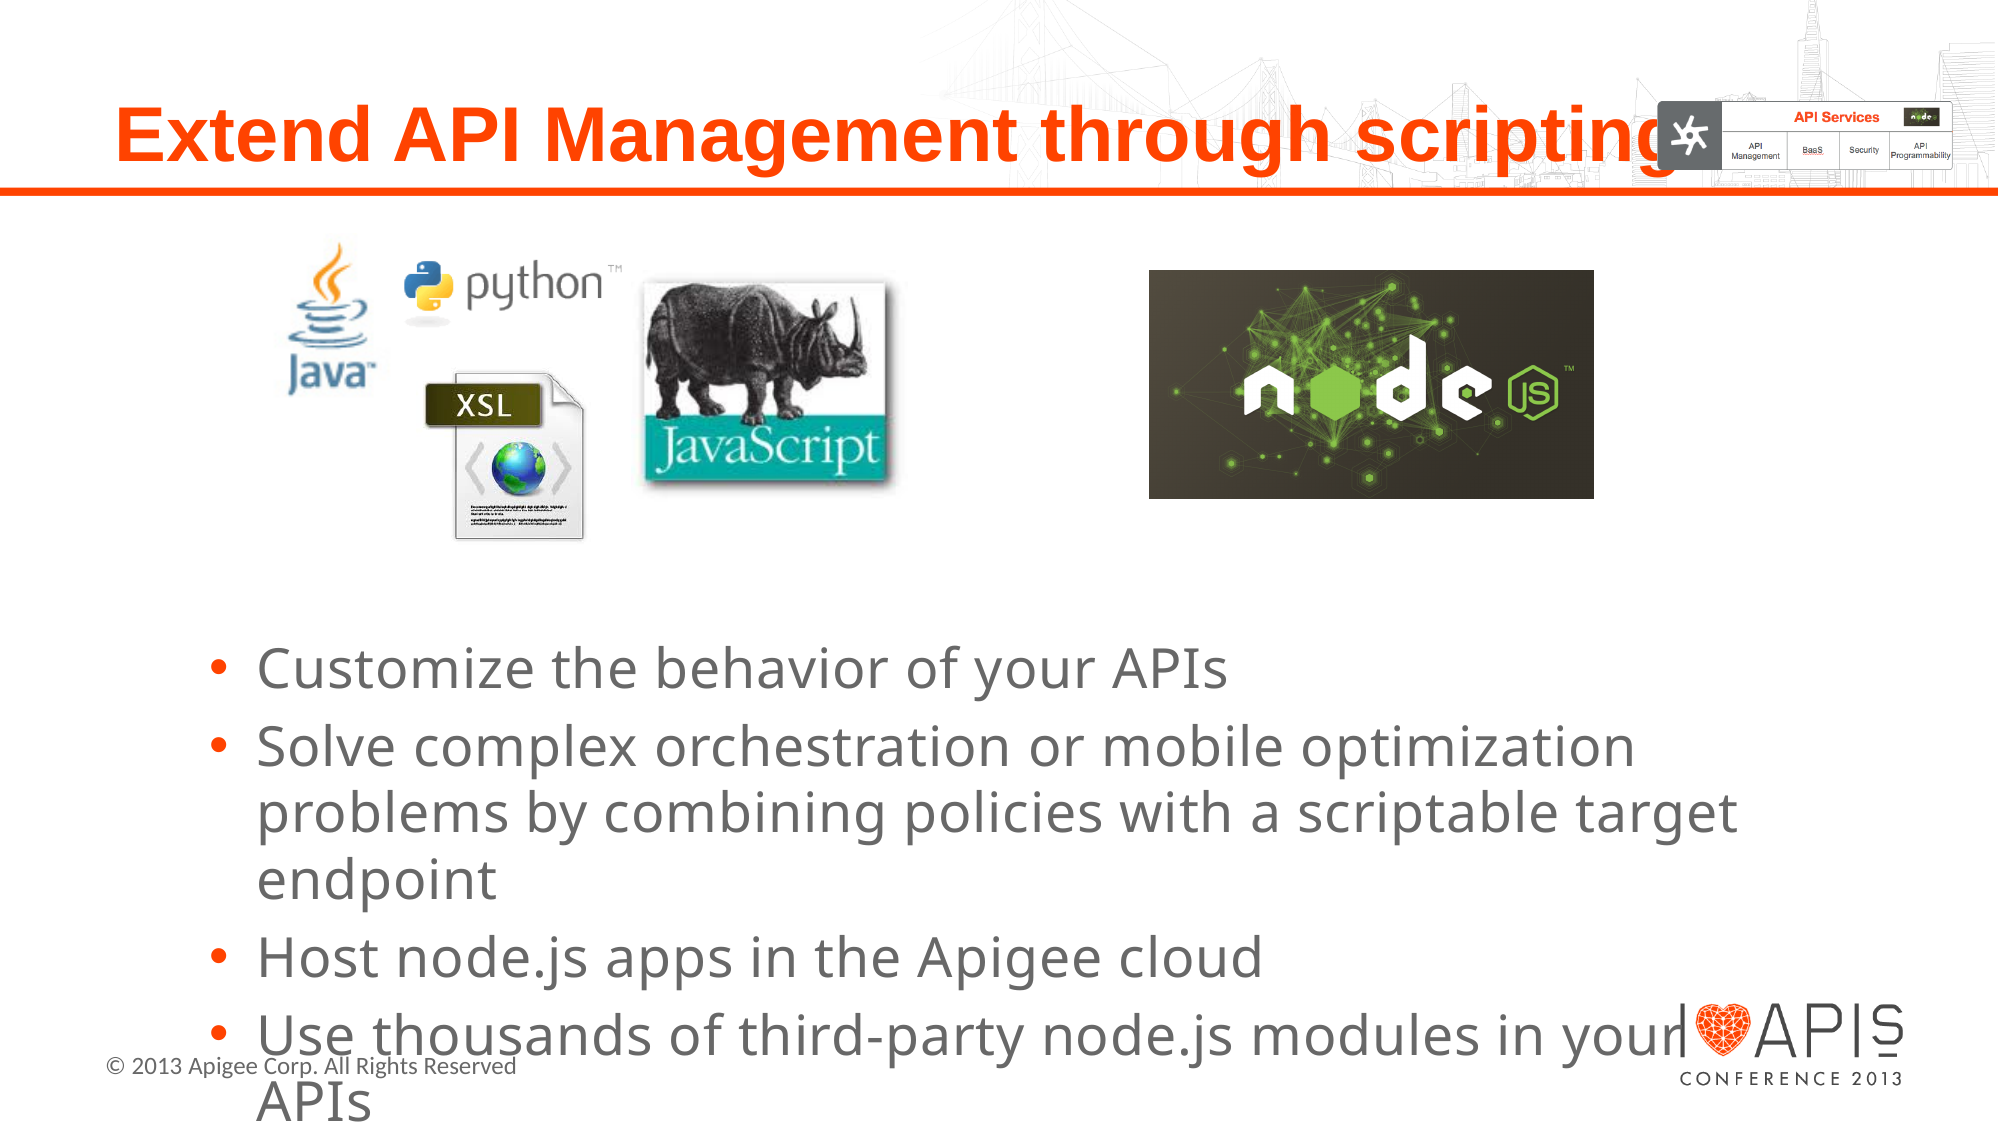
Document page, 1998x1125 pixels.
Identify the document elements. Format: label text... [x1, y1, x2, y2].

picture [0, 0, 1998, 1125]
title Extend API Management through scripting [99, 74, 1898, 186]
text_box Customize the behavior of your APIs Solve complex orchestration or mobile optimization problems by combining policies with a scriptable target endpoint Host node.js apps in the Apigee cloud Use thousands of third-party node.js modules in your APIs [194, 625, 1771, 1036]
